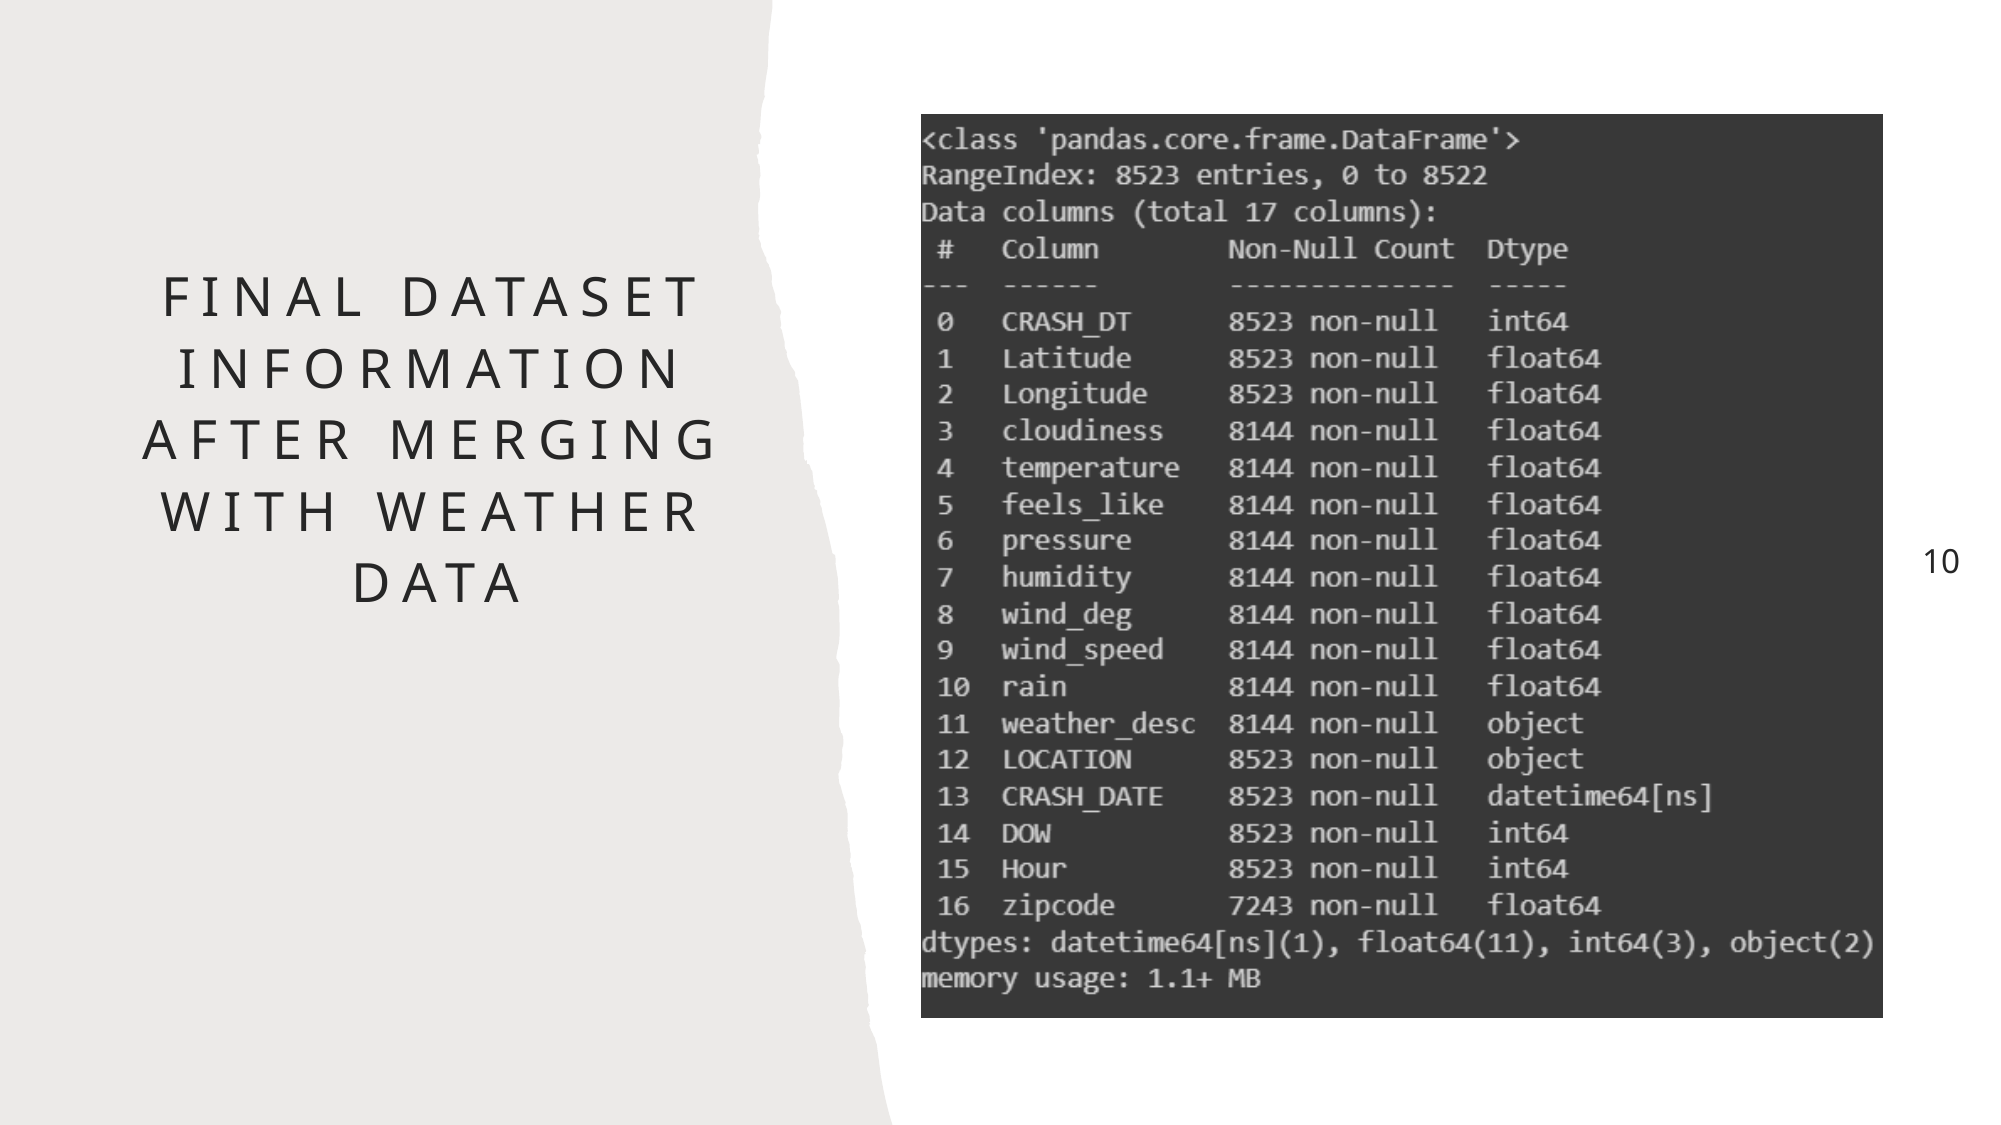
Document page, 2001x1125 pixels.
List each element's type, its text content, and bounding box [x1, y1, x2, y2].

picture [921, 0, 2000, 1125]
text_box [0, 0, 894, 1125]
text_box [759, 0, 1788, 1125]
title Final Dataset Information after merging with weather data [126, 162, 744, 622]
